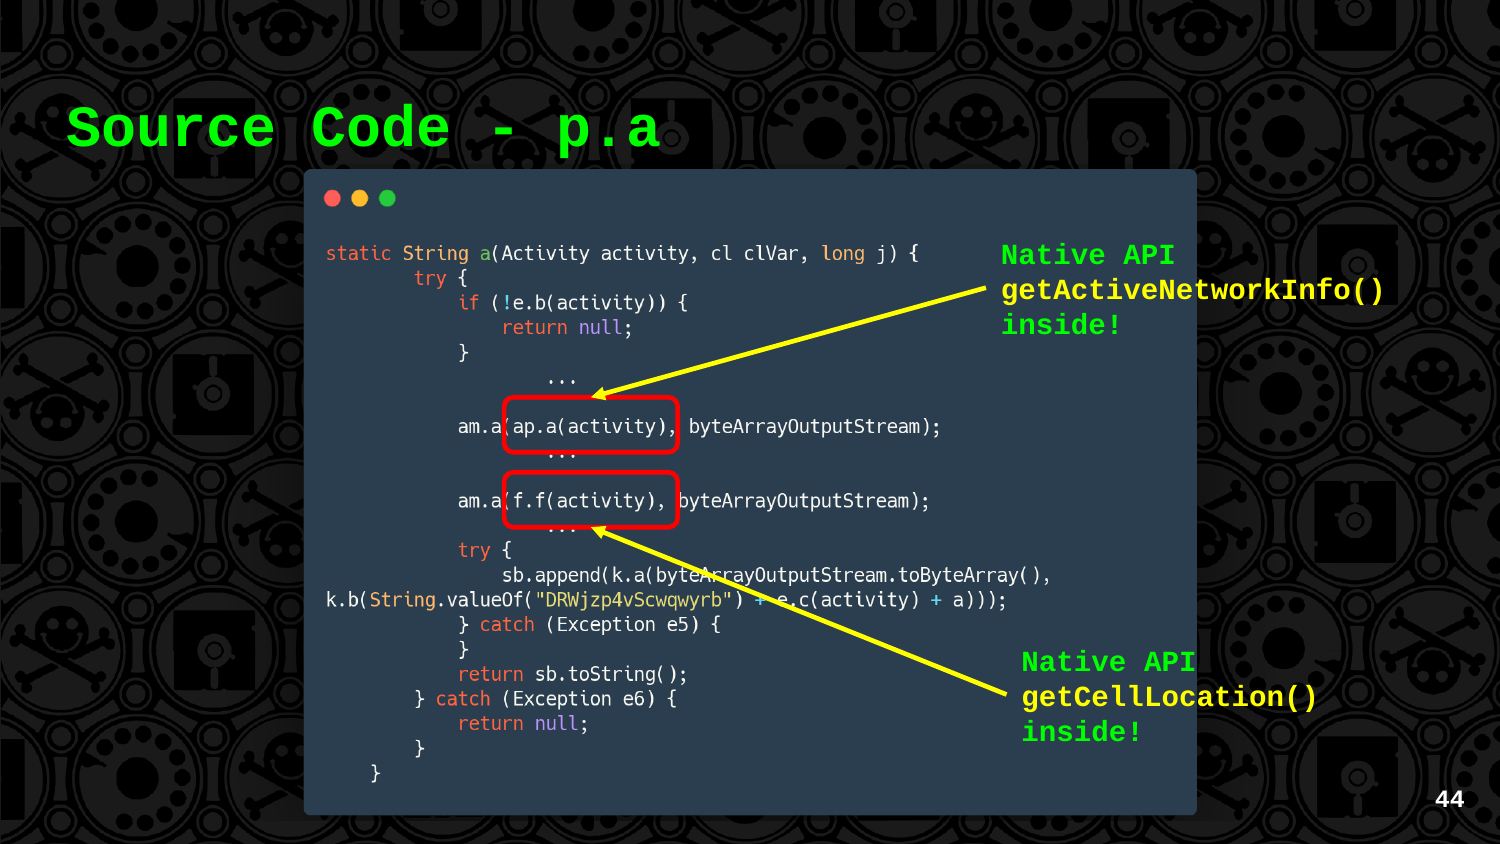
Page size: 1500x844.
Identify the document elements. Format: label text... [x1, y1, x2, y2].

slide_number ‹#› [1389, 764, 1480, 830]
text_box Native API getActiveNetworkInfo() inside! [1278, 225, 1429, 350]
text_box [590, 287, 987, 398]
text_box Native API getCellLocation() inside! [1278, 632, 1449, 757]
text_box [590, 526, 1007, 695]
title Source Code - p.a [51, 72, 1449, 167]
picture [0, 0, 1500, 844]
